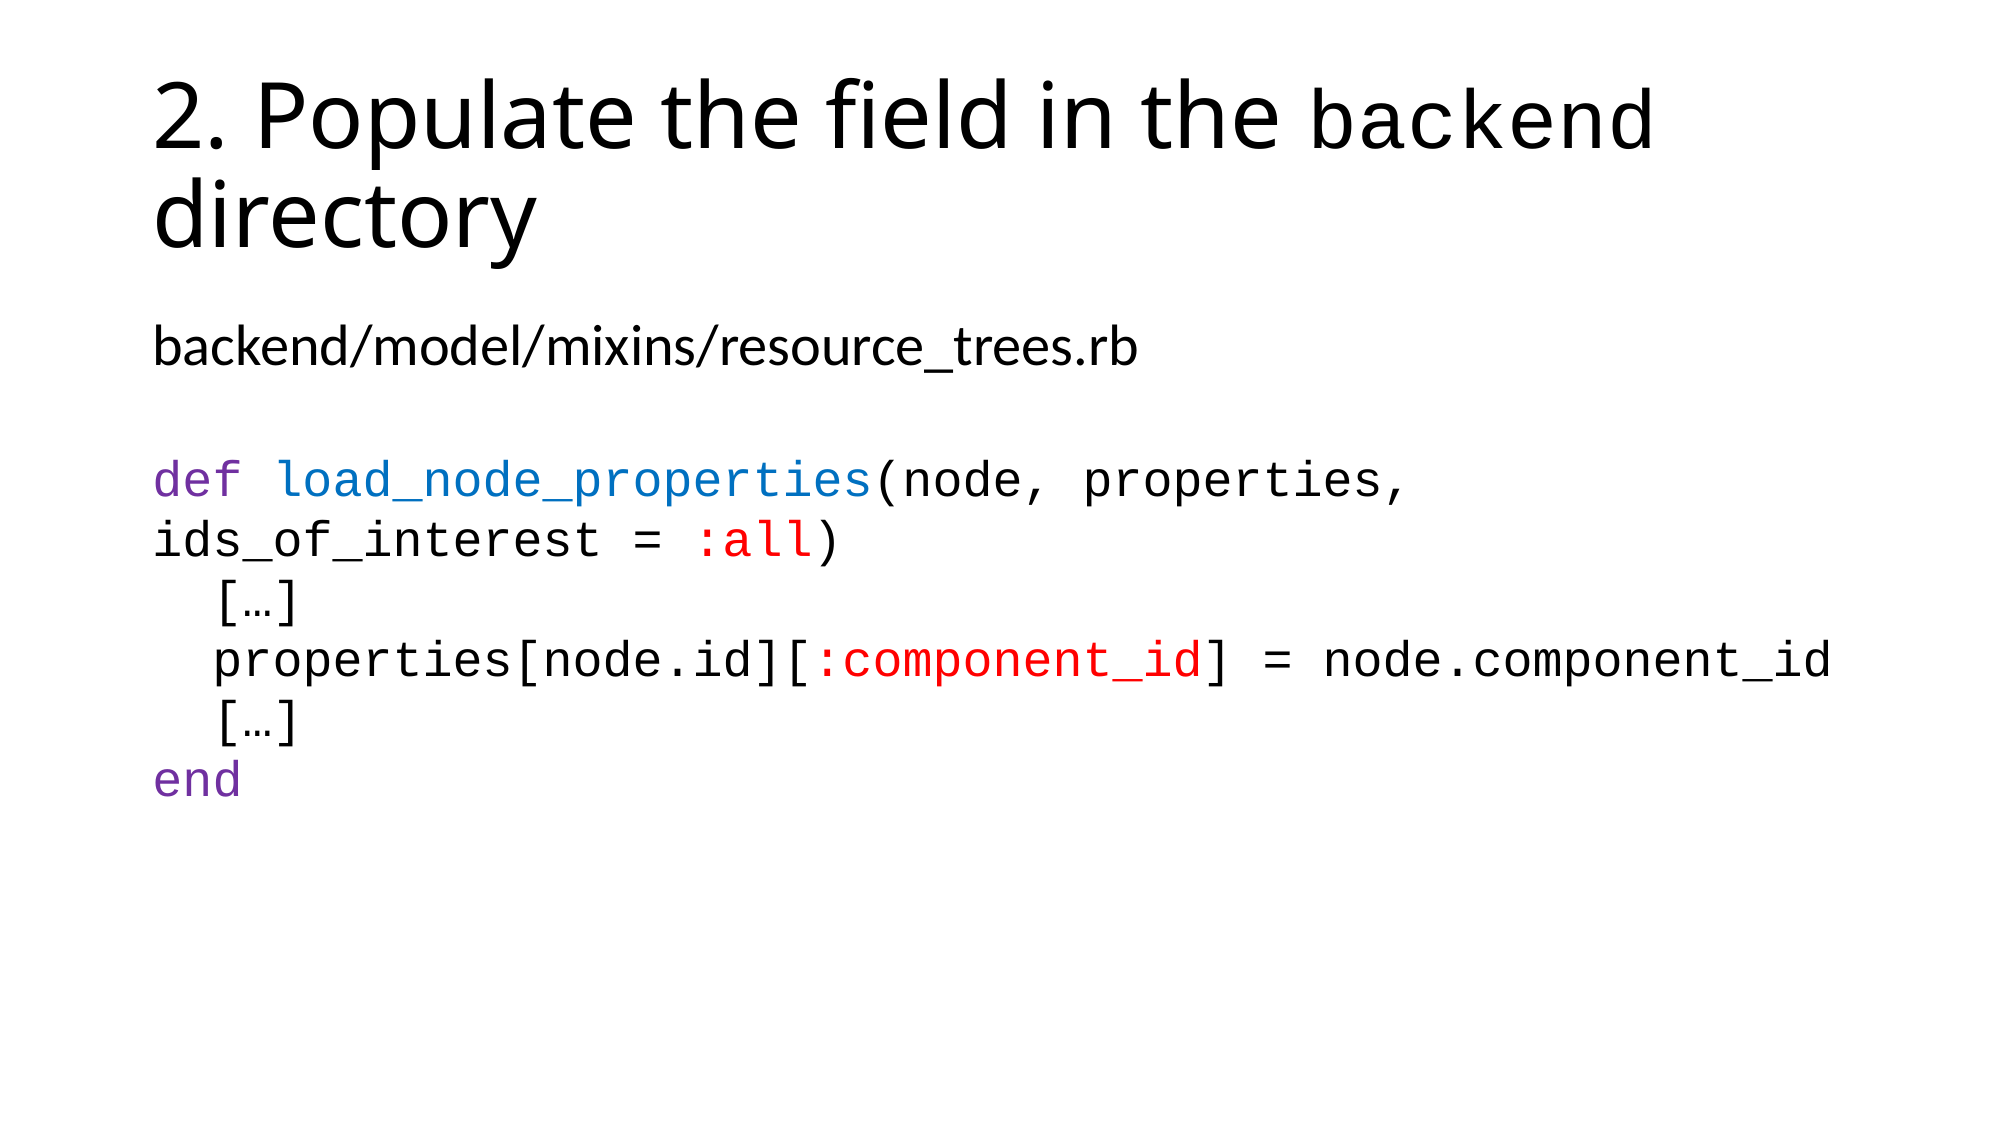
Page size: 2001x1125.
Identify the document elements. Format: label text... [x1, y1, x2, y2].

title 2. Populate the field in the backend directory [137, 59, 1863, 278]
list backend/model/mixins/resource_trees.rb def load_node_properties(node, properties, ids_of_interest = :all) […] properties[node.id][:component_id] = node.component_id […] end [137, 299, 1863, 1014]
